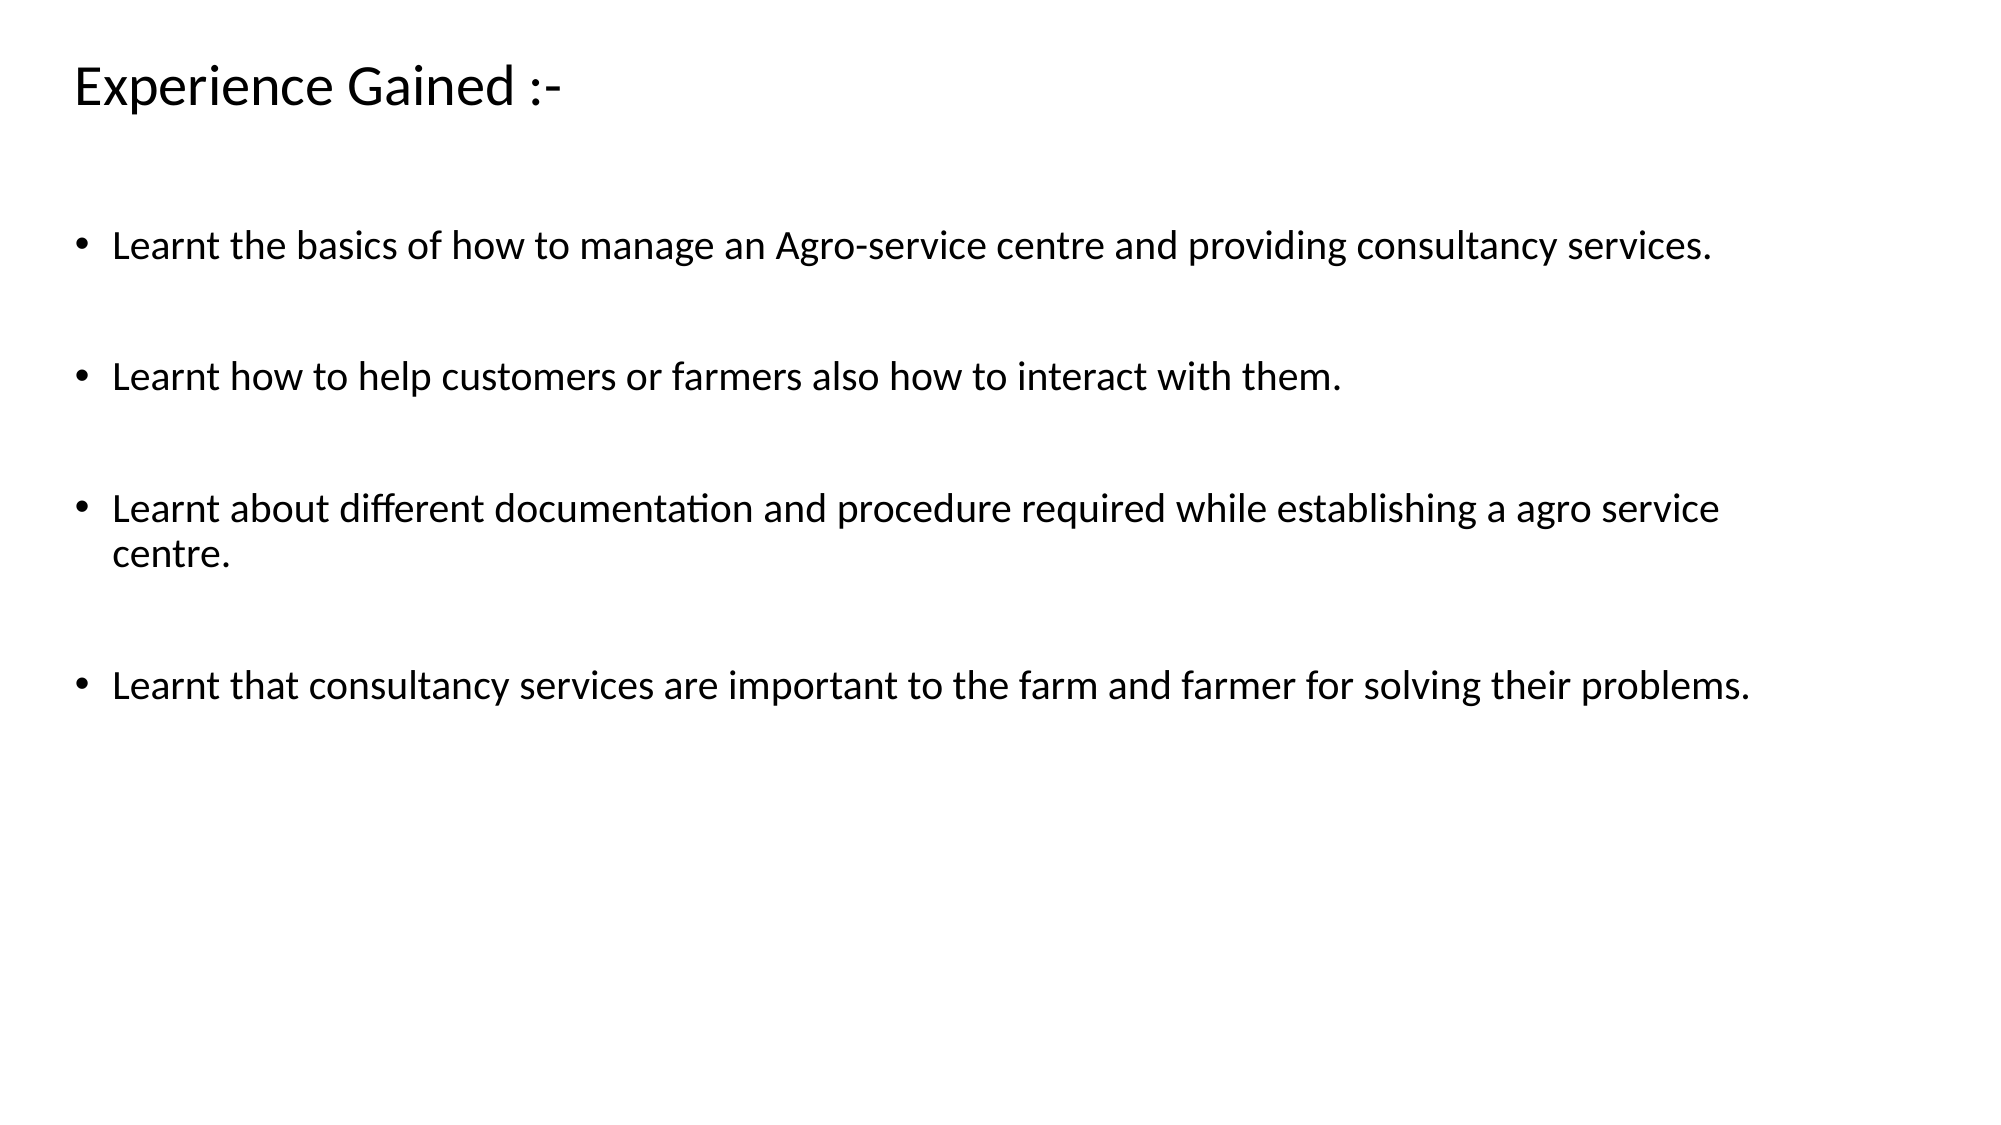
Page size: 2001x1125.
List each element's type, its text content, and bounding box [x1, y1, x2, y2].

list Experience Gained :- Learnt the basics of how to manage an Agro-service centre and providing consultancy services. Learnt how to help customers or farmers also how to interact with them. Learnt about different documentation and procedure required while establishing a agro service centre. Learnt that consultancy services are important to the farm and farmer for solving their problems. [59, 48, 1863, 1009]
